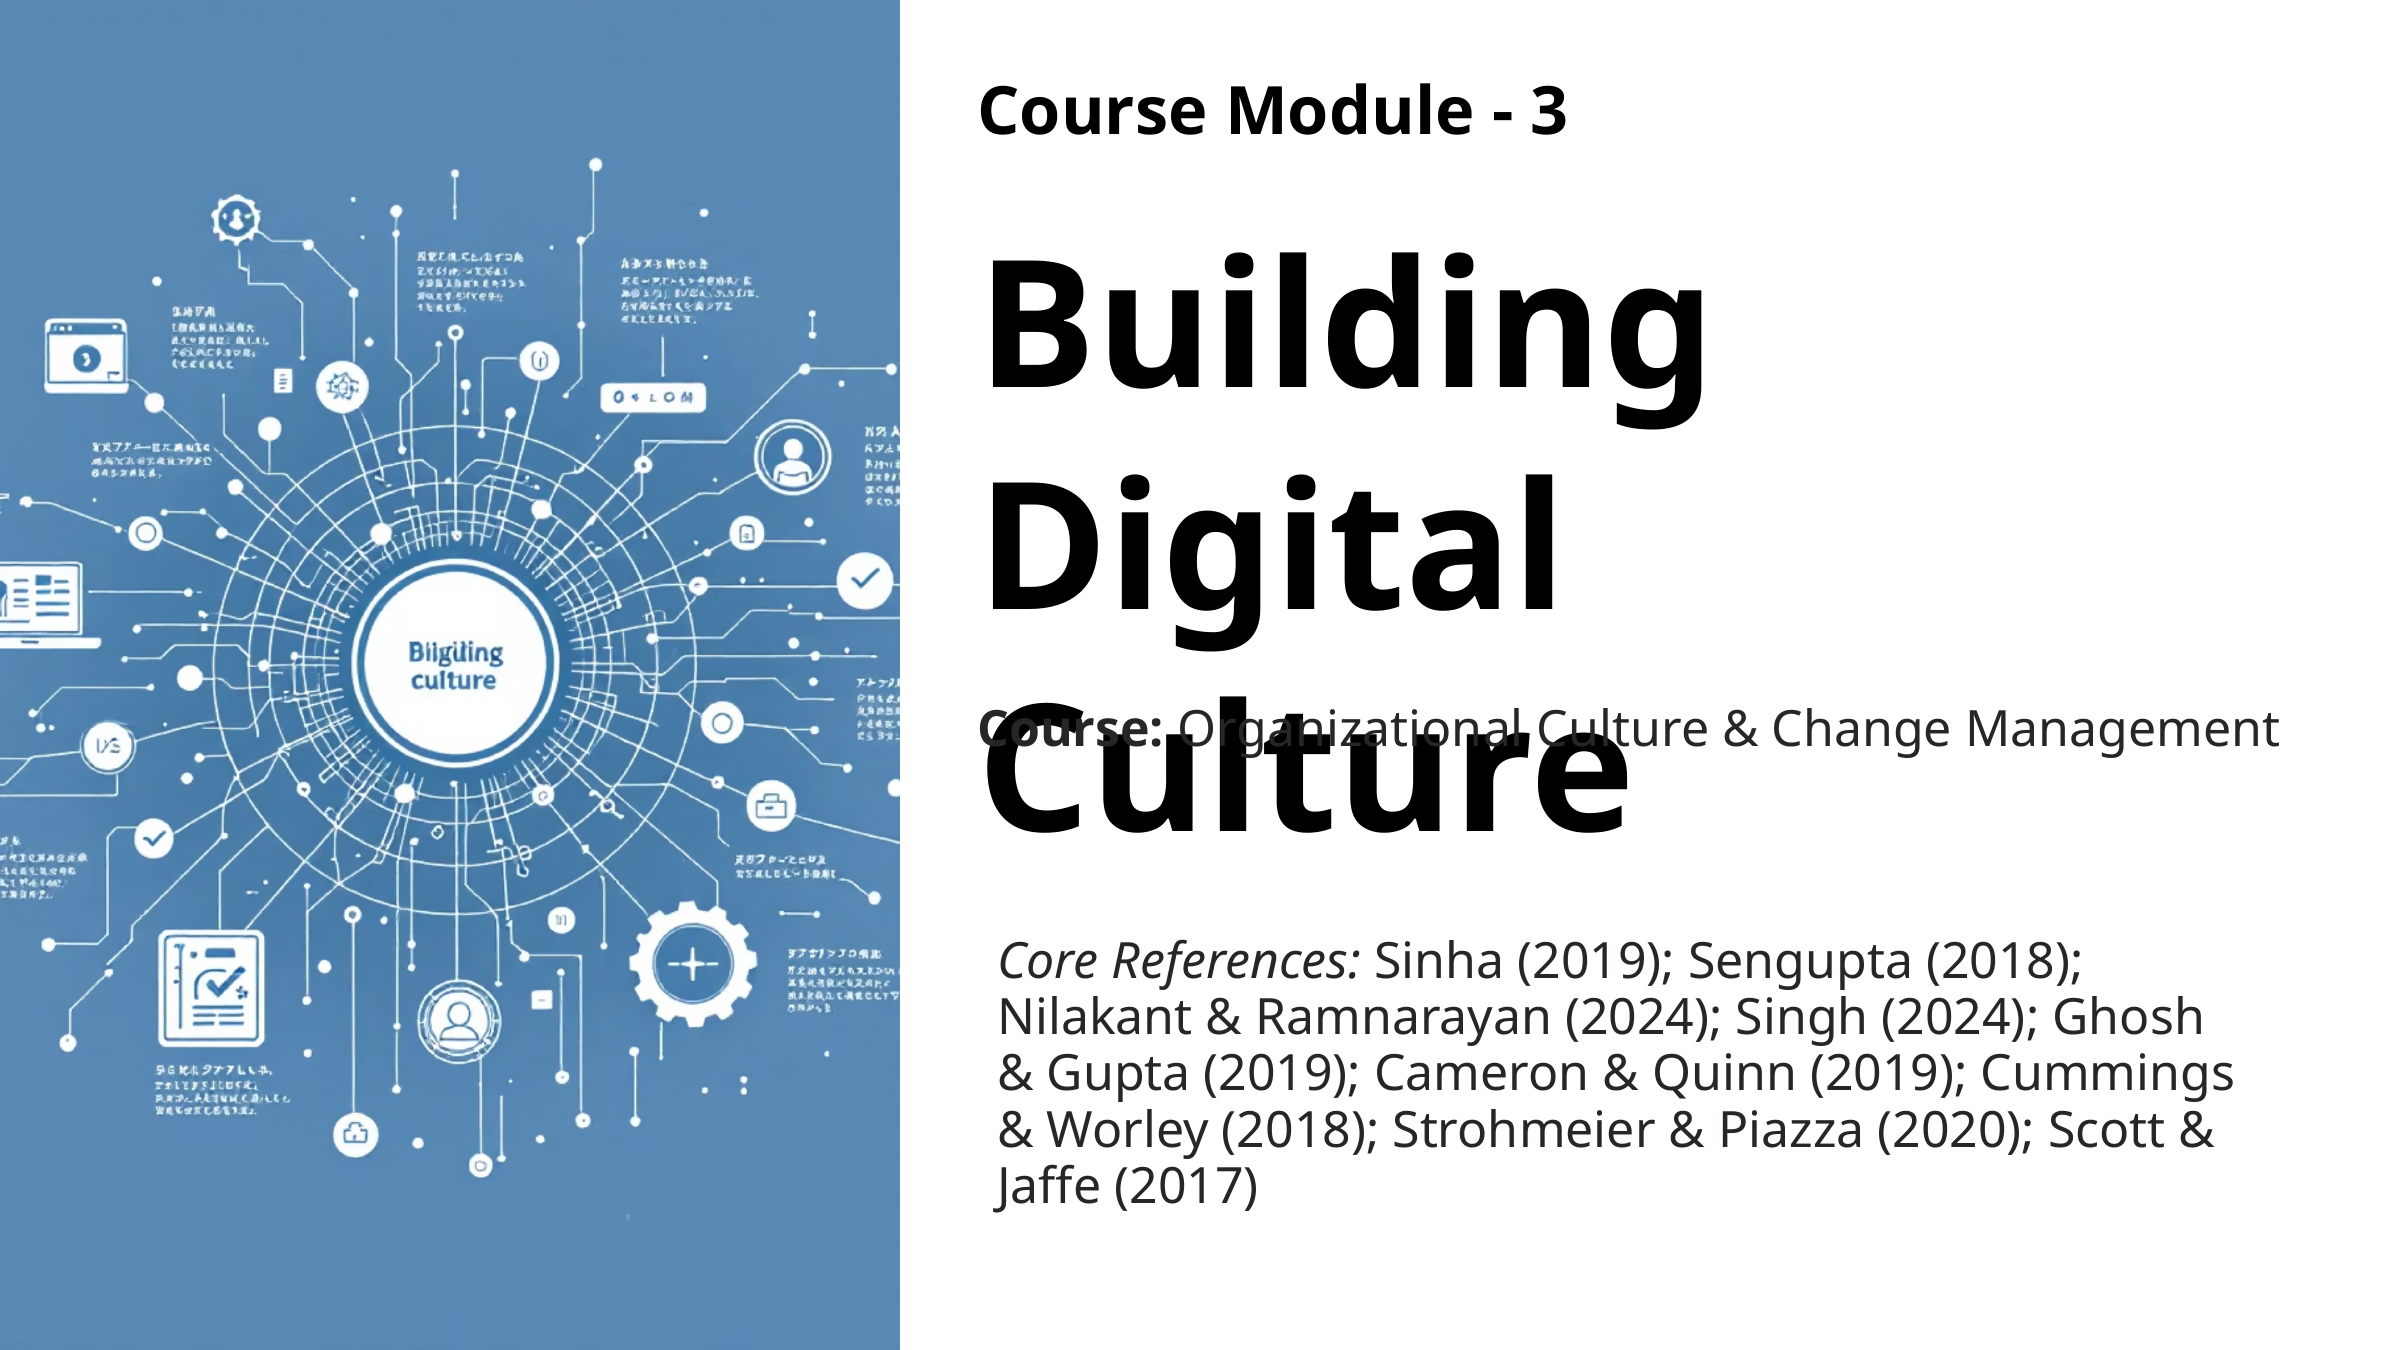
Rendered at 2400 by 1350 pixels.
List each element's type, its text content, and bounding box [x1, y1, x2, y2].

text_box Building Digital Culture [977, 201, 2229, 647]
text_box Core References: Sinha (2019); Sengupta (2018); Nilakant & Ramnarayan (2024); Singh (2024); Ghosh & Gupta (2019); Cameron & Quinn (2019); Cummings & Worley (2018); Strohmeier & Piazza (2020); Scott & Jaffe (2017) [997, 931, 2249, 1160]
text_box Course Module - 3 [977, 92, 1423, 149]
text_box Course: Organizational Culture & Change Management [977, 699, 2229, 757]
picture [0, 0, 900, 1350]
